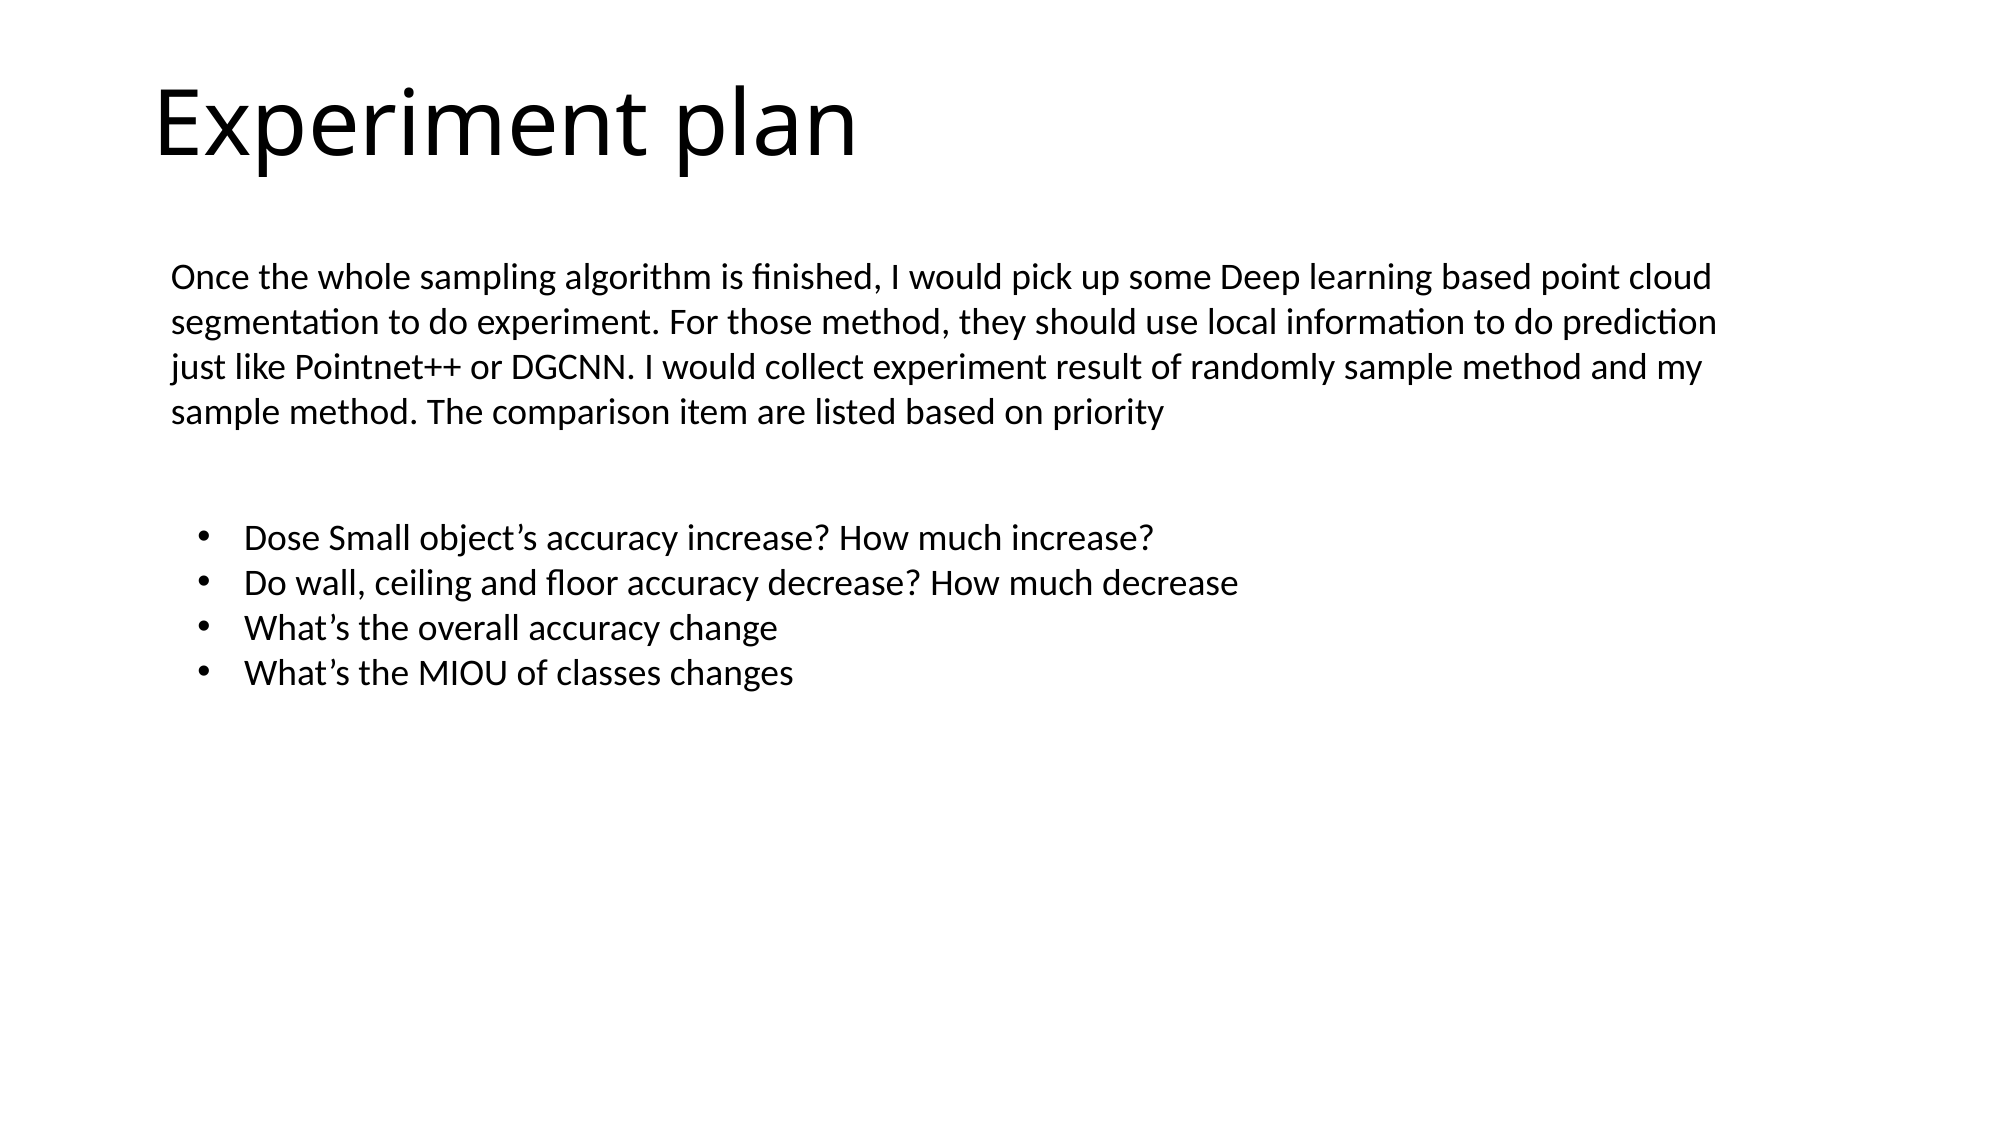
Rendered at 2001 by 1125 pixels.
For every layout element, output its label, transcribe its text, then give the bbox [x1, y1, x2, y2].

text_box Dose Small object’s accuracy increase? How much increase? Do wall, ceiling and floor accuracy decrease? How much decrease What’s the overall accuracy change What’s the MIOU of classes changes [182, 505, 1411, 791]
text_box Once the whole sampling algorithm is finished, I would pick up some Deep learning based point cloud segmentation to do experiment. For those method, they should use local information to do prediction just like Pointnet++ or DGCNN. I would collect experiment result of randomly sample method and my sample method. The comparison item are listed based on priority [156, 244, 1757, 439]
title Experiment plan [137, 59, 1863, 192]
